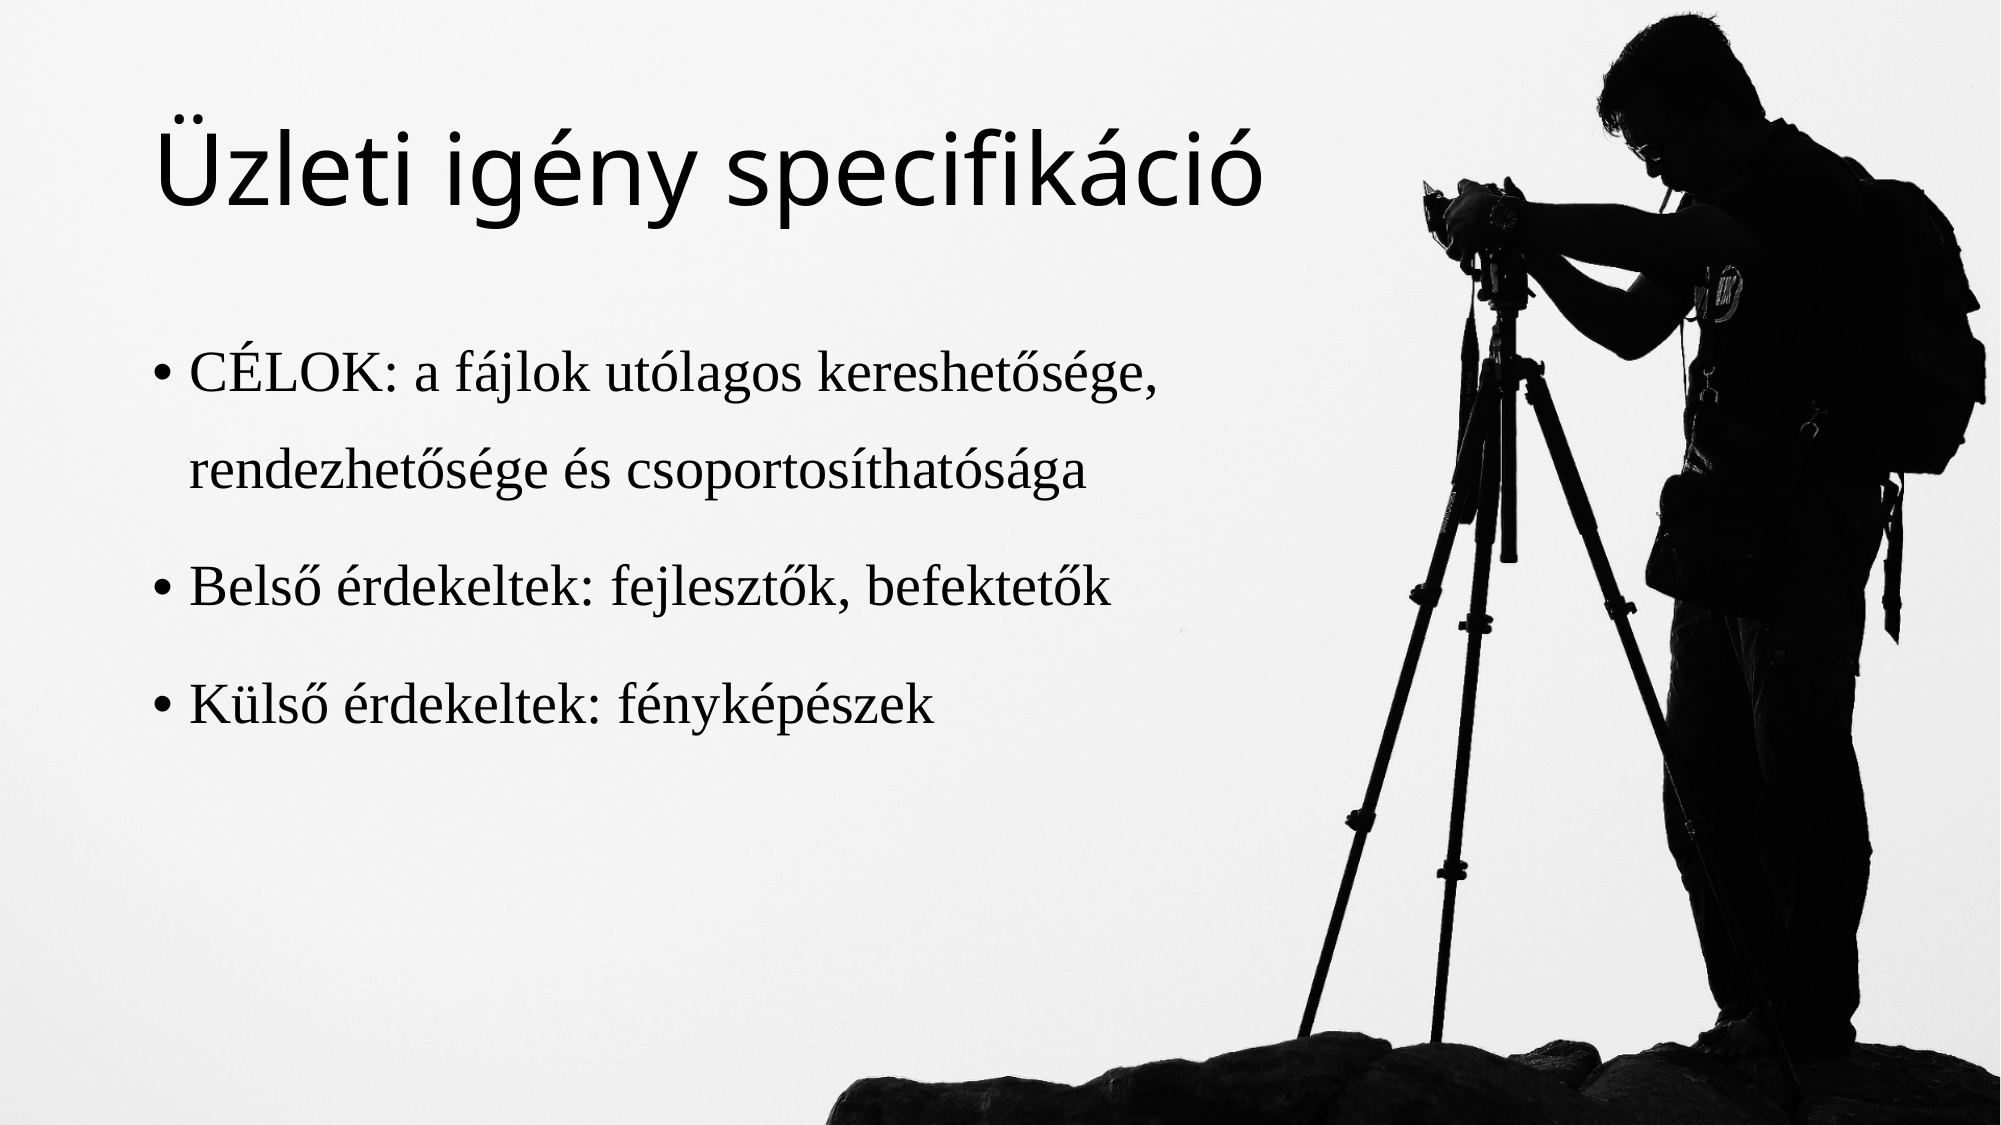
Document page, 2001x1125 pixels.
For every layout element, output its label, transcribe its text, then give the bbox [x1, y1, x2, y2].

list CÉLOK: a fájlok utólagos kereshetősége, rendezhetősége és csoportosíthatósága Belső érdekeltek: fejlesztők, befektetők Külső érdekeltek: fényképészek [137, 299, 1300, 1014]
picture [0, 0, 2001, 1125]
title Üzleti igény specifikáció [137, 59, 1863, 278]
